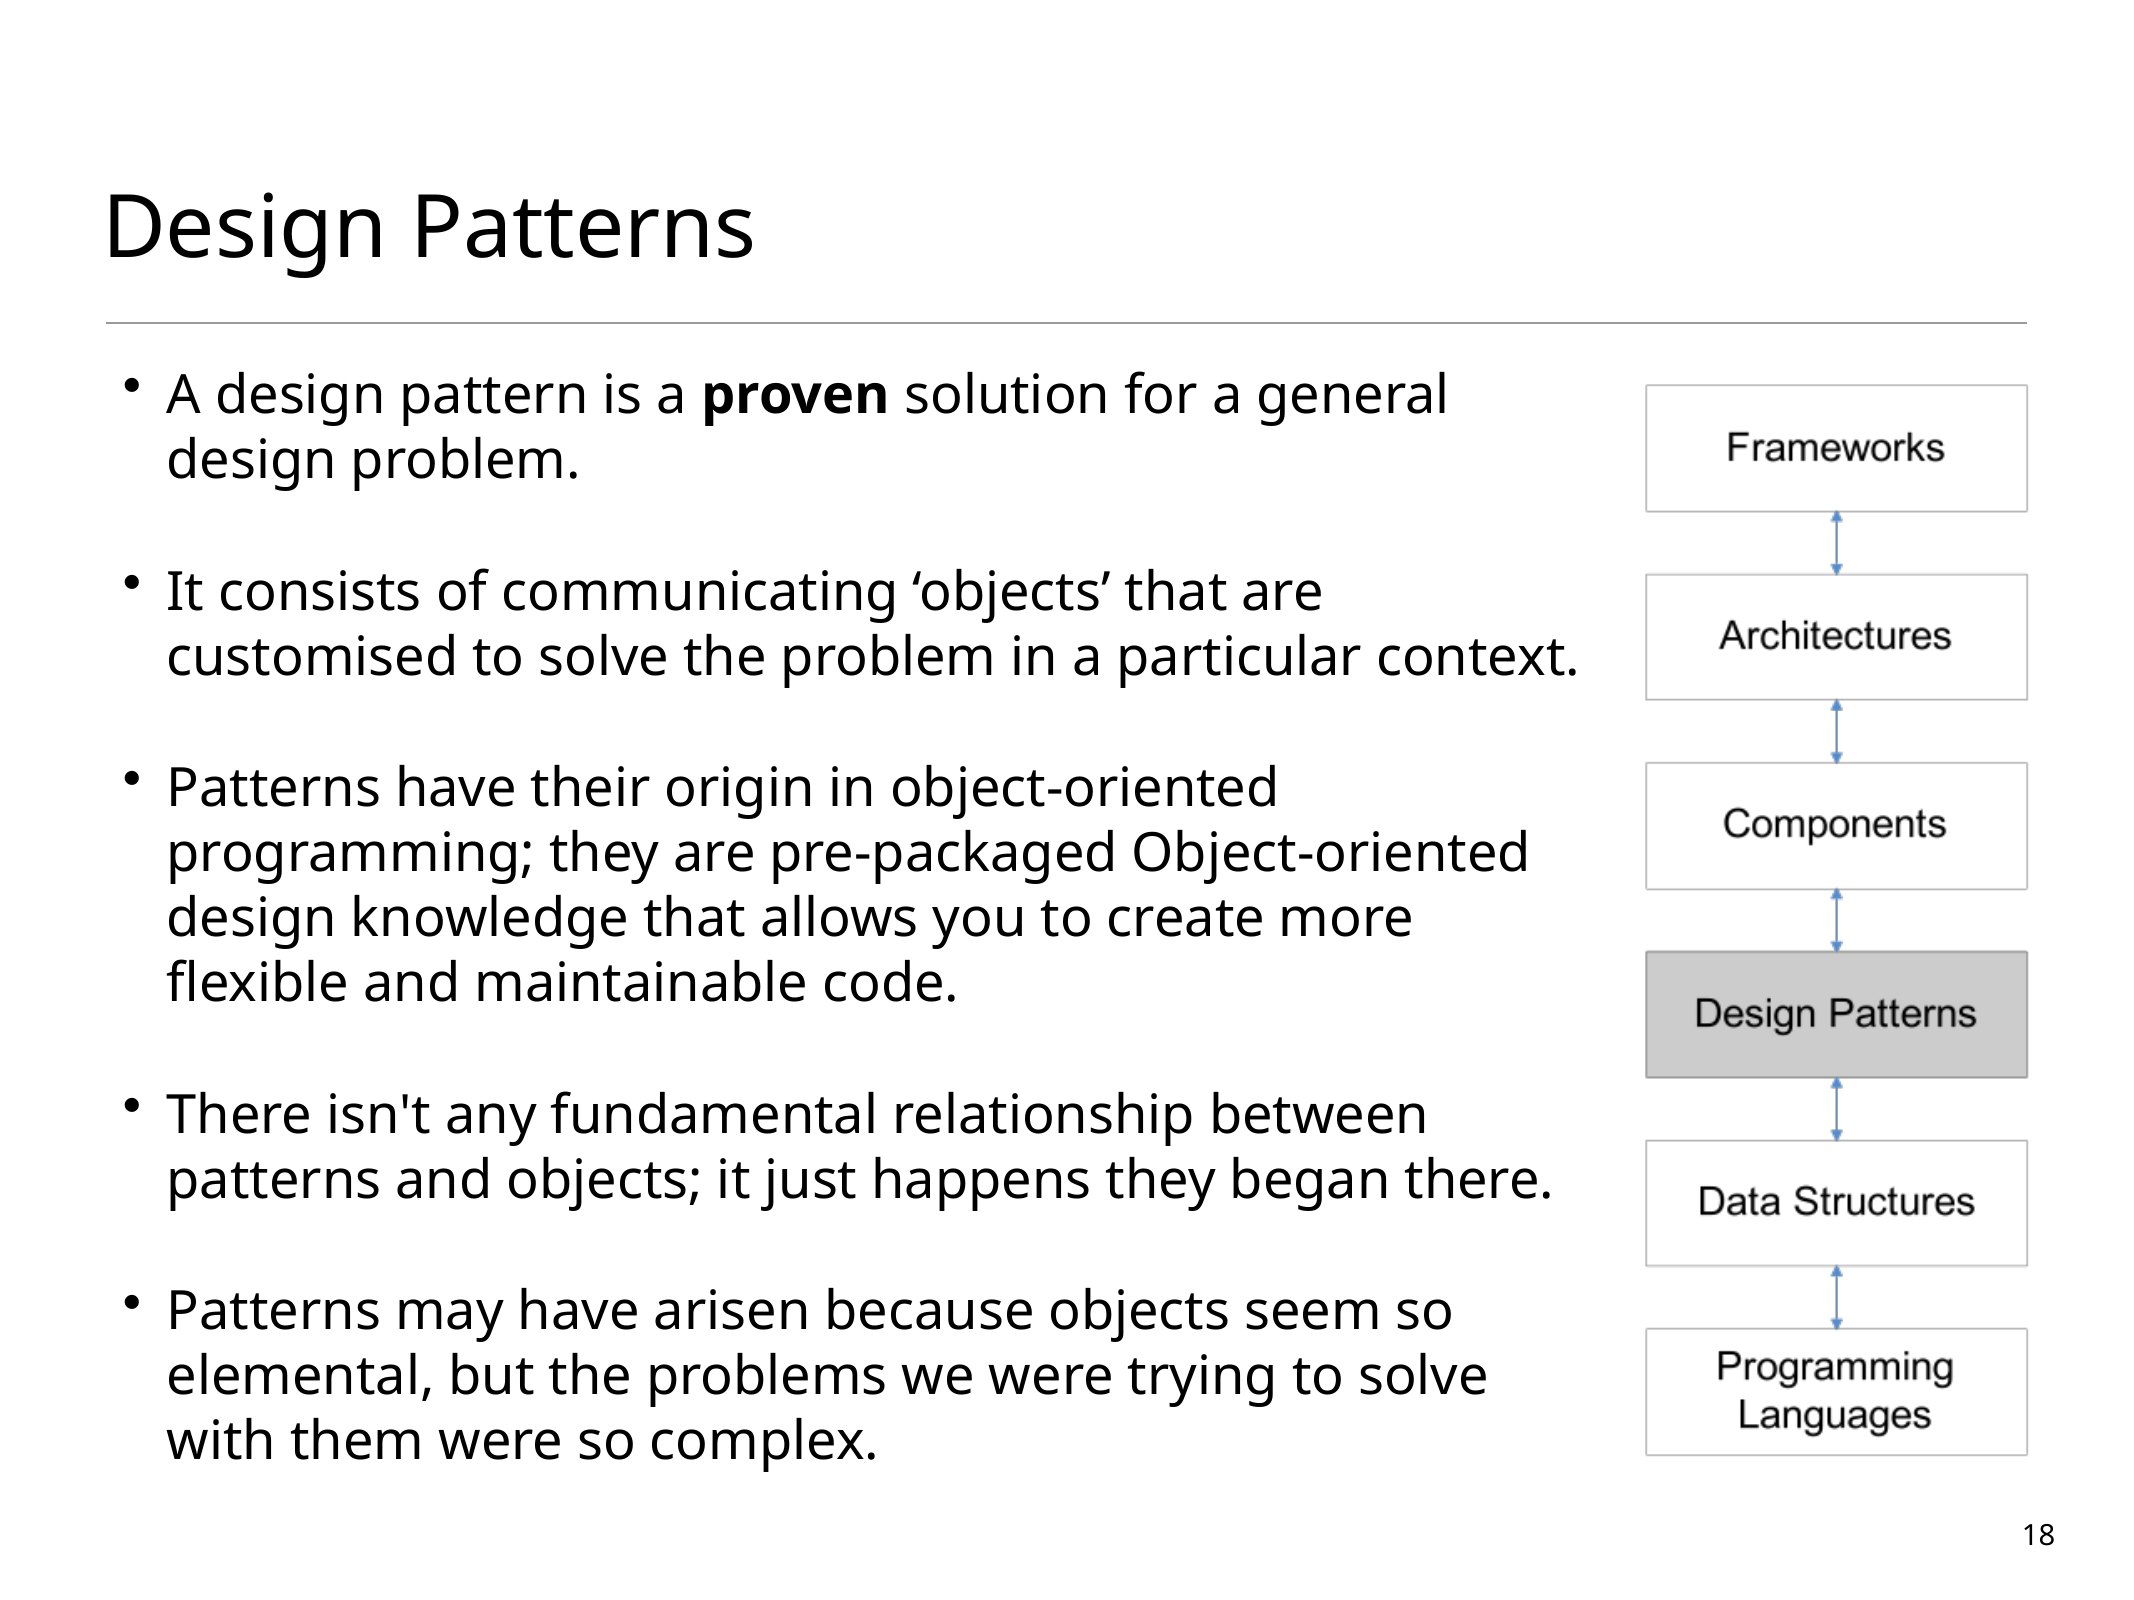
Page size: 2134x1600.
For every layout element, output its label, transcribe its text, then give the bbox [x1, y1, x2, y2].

slide_number 18 [2011, 1507, 2065, 1559]
picture [1644, 382, 2030, 1459]
list A design pattern is a proven solution for a general design problem. It consists of communicating ‘objects’ that are customised to solve the problem in a particular context. Patterns have their origin in object-oriented programming; they are pre-packaged Object-oriented design knowledge that allows you to create more flexible and maintainable code. There isn't any fundamental relationship between patterns and objects; it just happens they began there. Patterns may have arisen because objects seem so elemental, but the problems we were trying to solve with them were so complex. [114, 350, 1597, 1498]
title Design Patterns [93, 53, 2041, 284]
